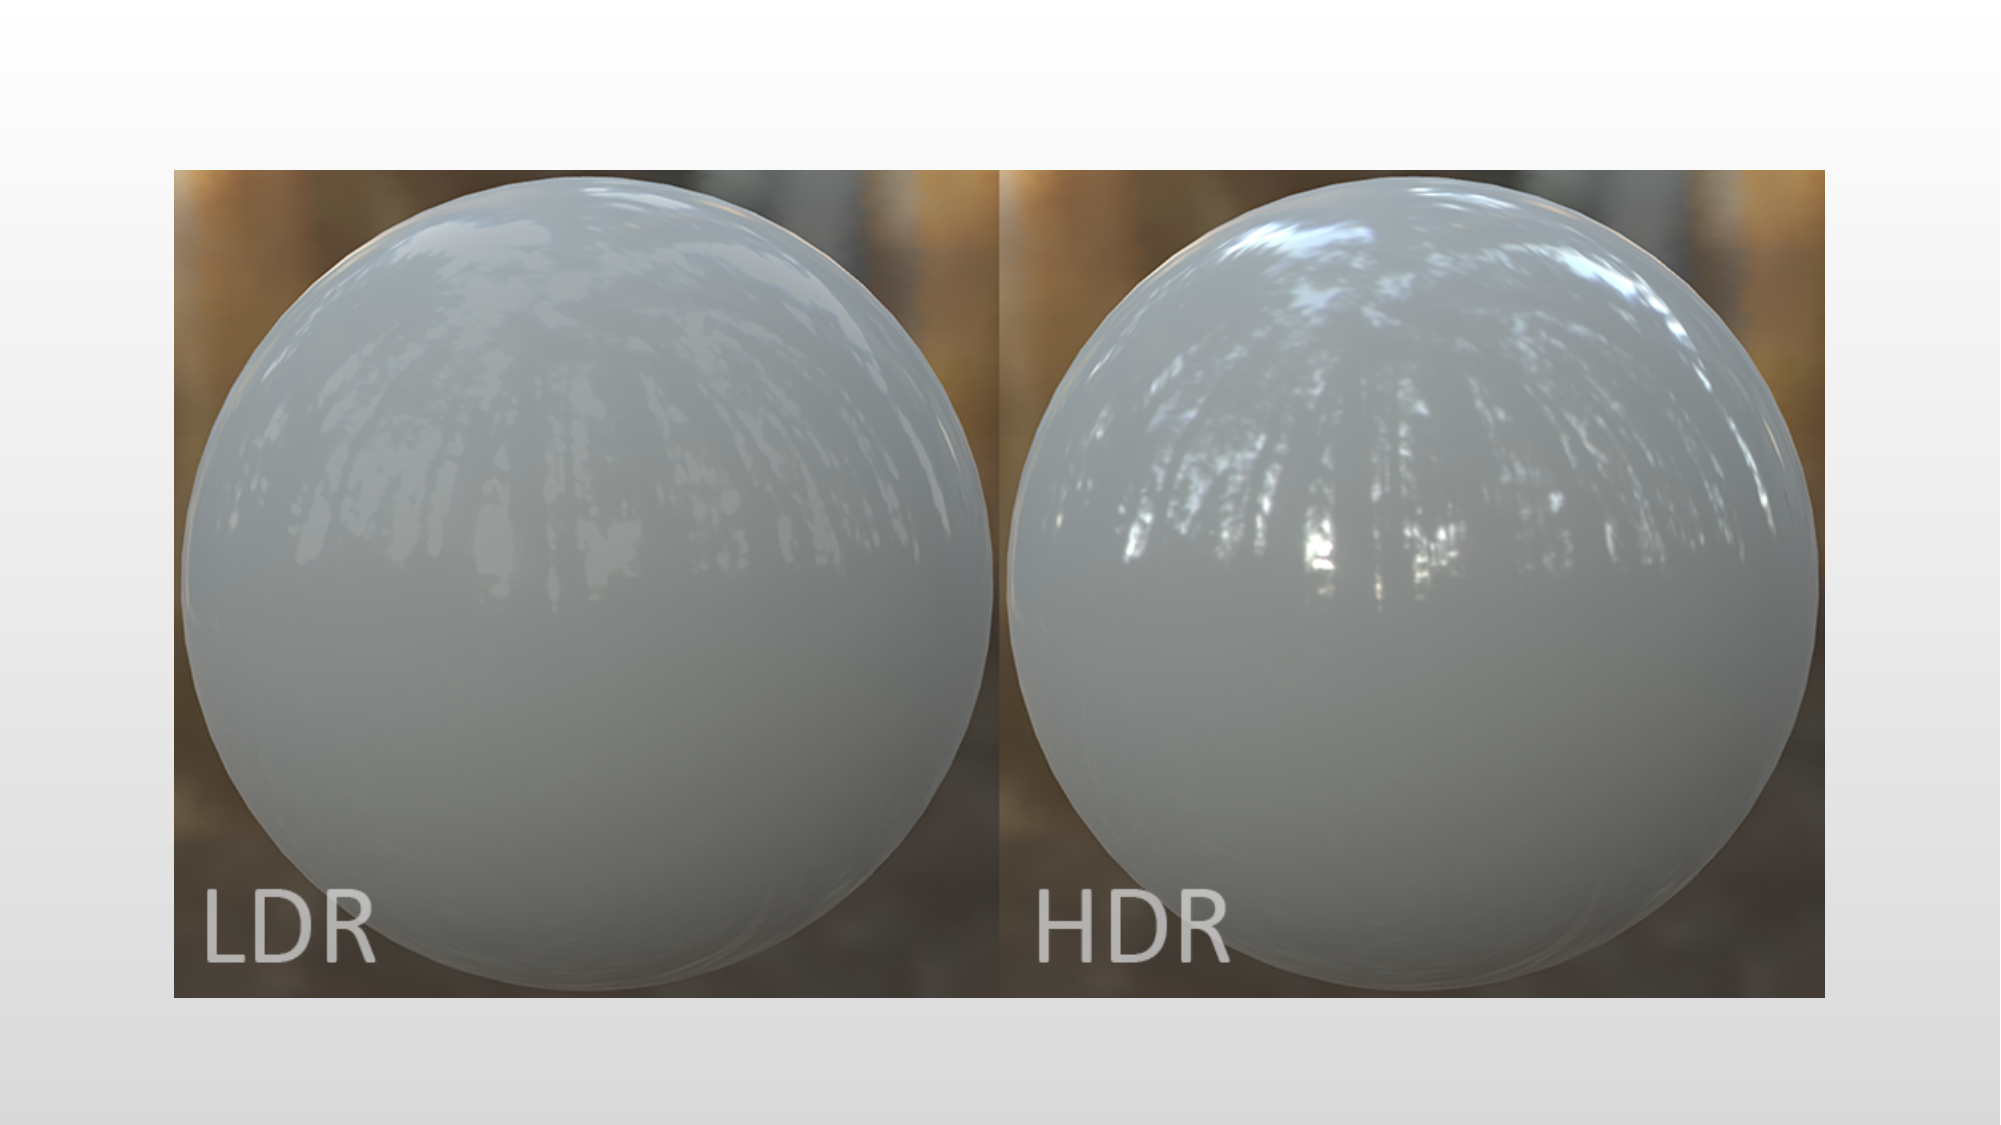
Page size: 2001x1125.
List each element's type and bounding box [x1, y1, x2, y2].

picture [174, 170, 1825, 998]
